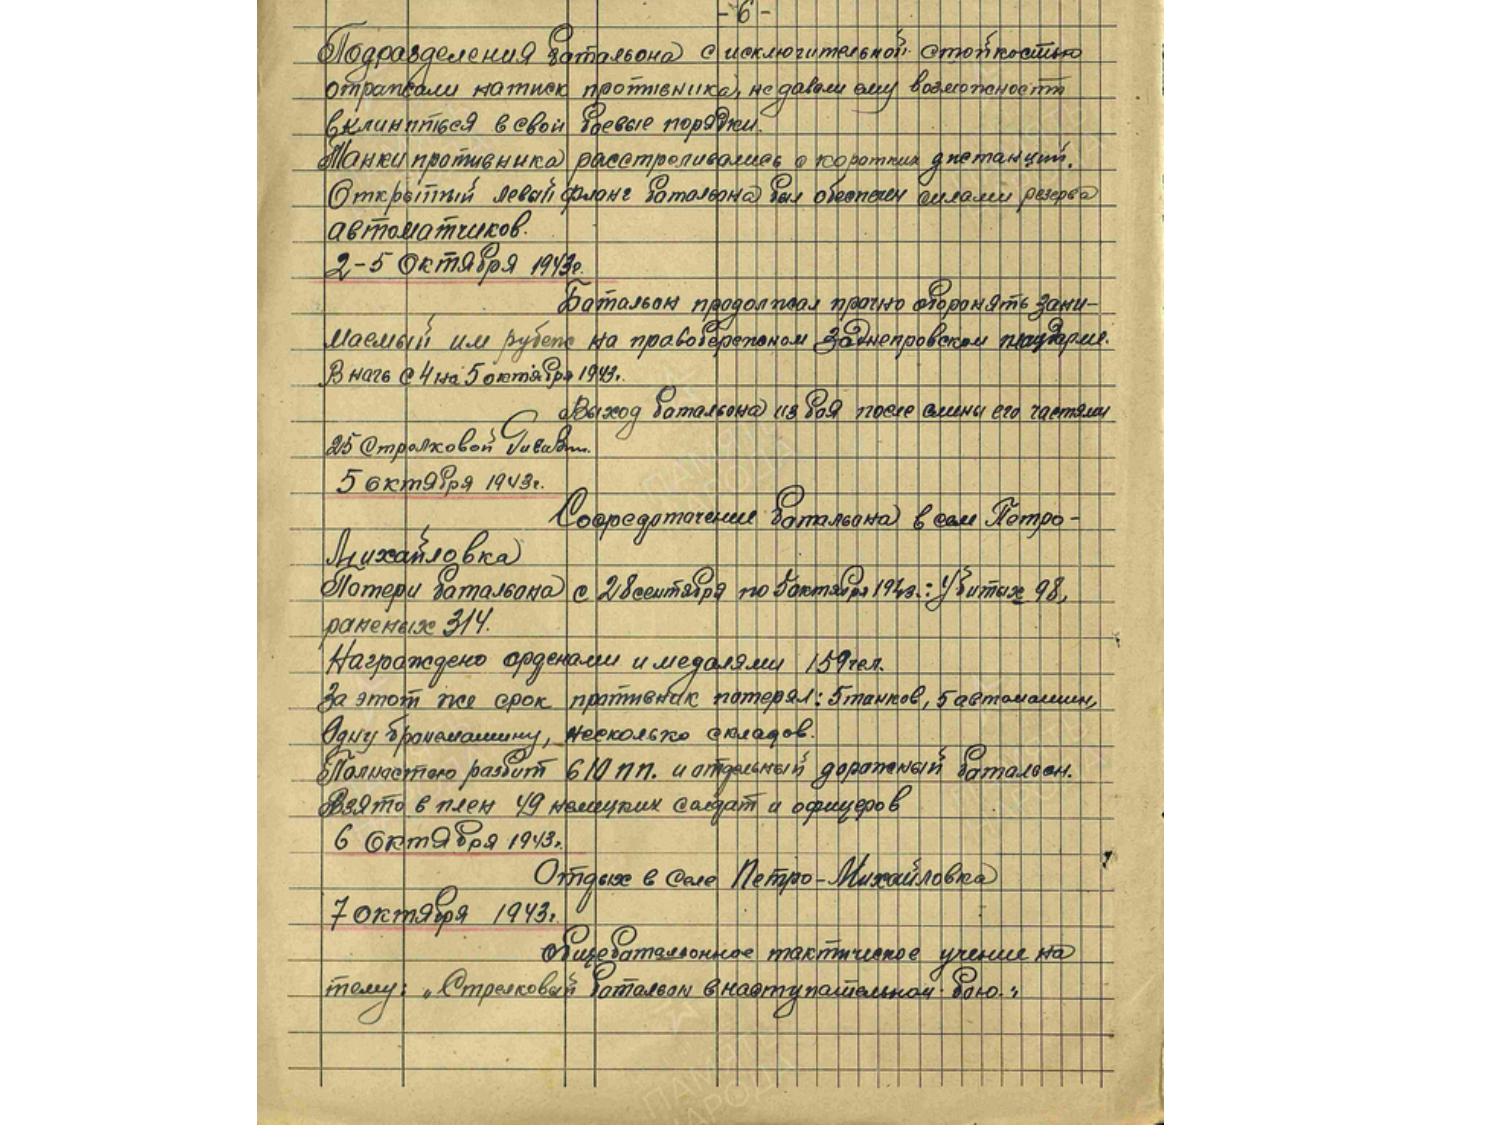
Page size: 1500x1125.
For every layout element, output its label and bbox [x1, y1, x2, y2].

picture [257, 0, 1164, 1125]
